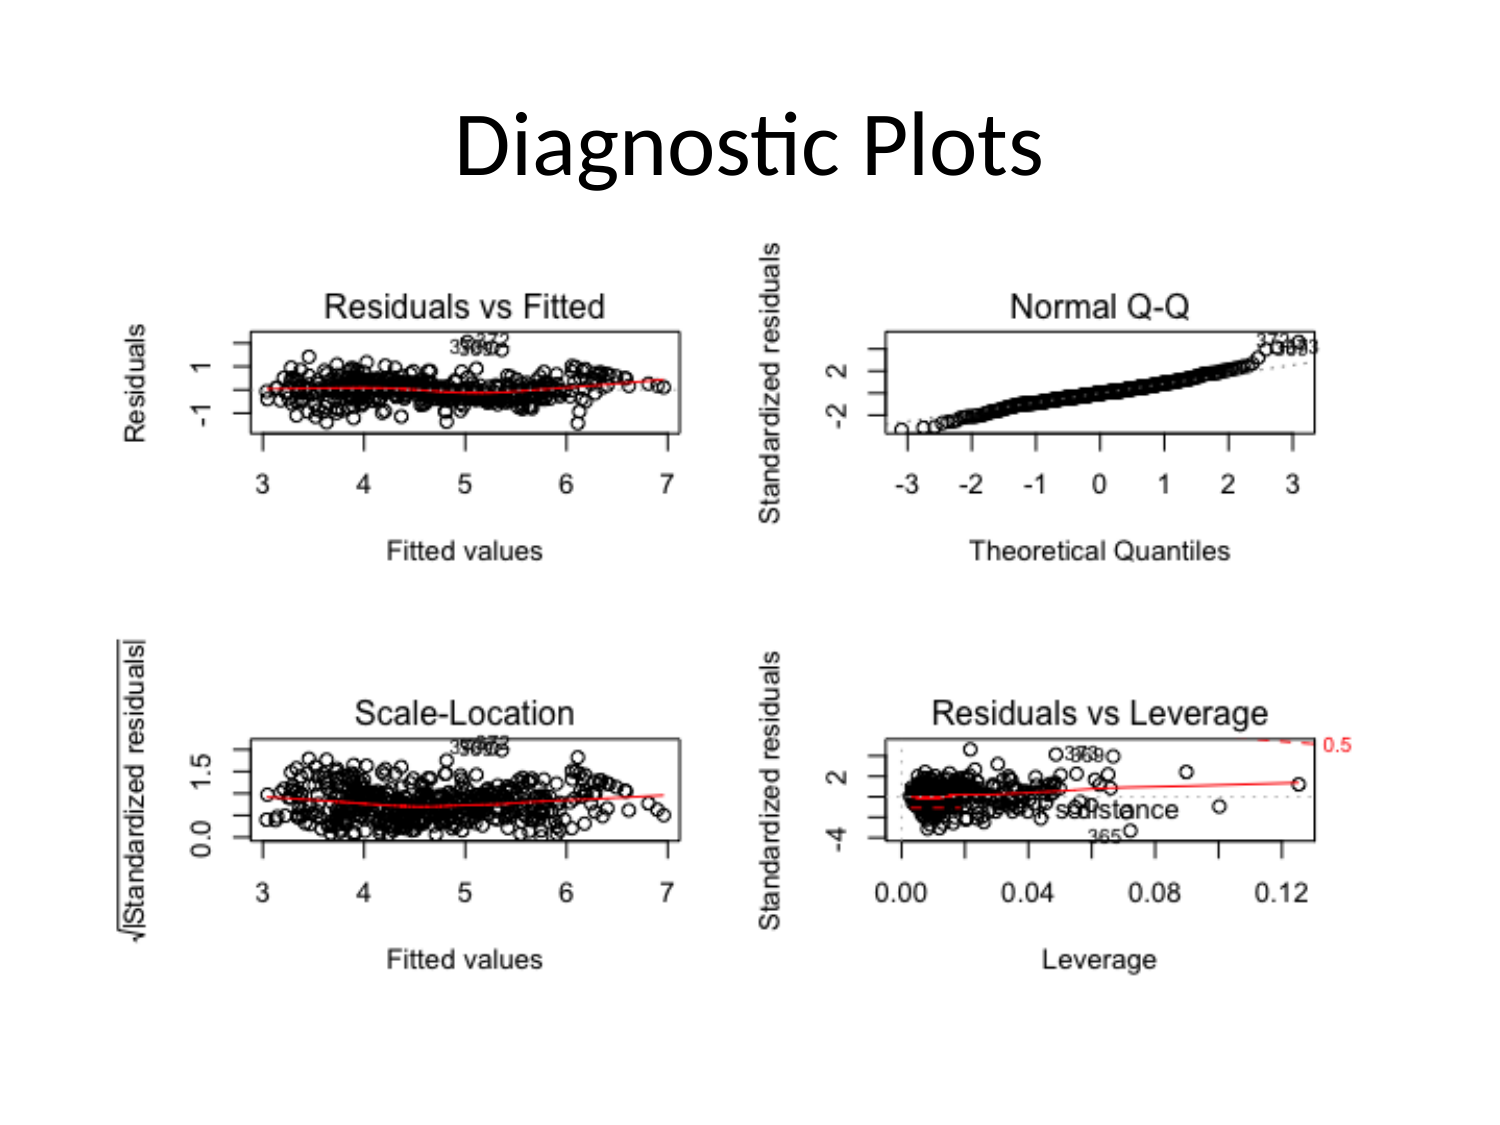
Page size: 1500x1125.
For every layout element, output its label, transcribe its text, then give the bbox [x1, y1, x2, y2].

title Diagnostic Plots [75, 45, 1425, 233]
picture [115, 195, 1385, 1012]
